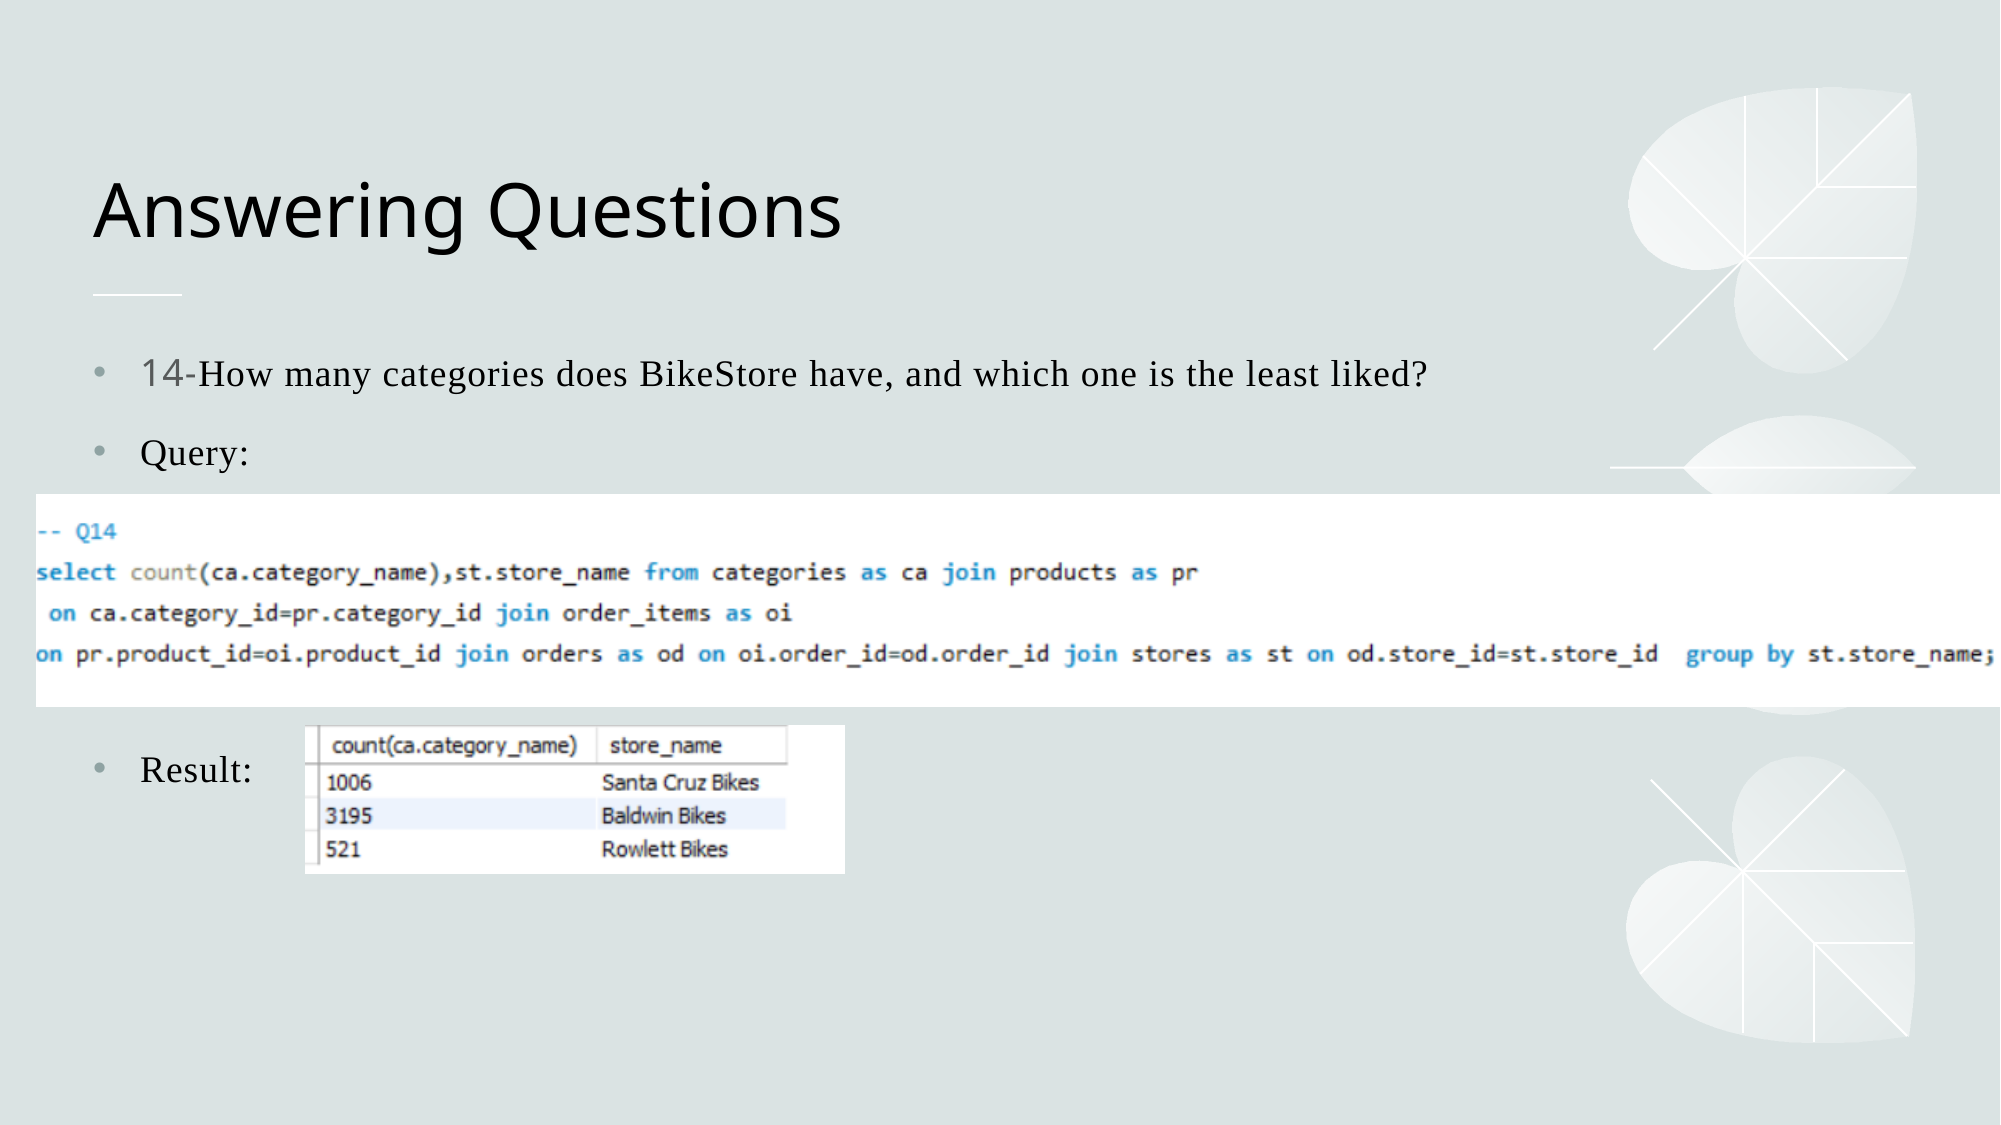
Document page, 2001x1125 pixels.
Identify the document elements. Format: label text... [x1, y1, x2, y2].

picture [304, 724, 845, 874]
picture [35, 494, 2000, 707]
list 14-How many categories does BikeStore have, and which one is the least liked? Query: Result: [93, 707, 1513, 1022]
list 14-How many categories does BikeStore have, and which one is the least liked? Query: Result: [93, 327, 1513, 494]
title Answering Questions [93, 65, 1512, 260]
